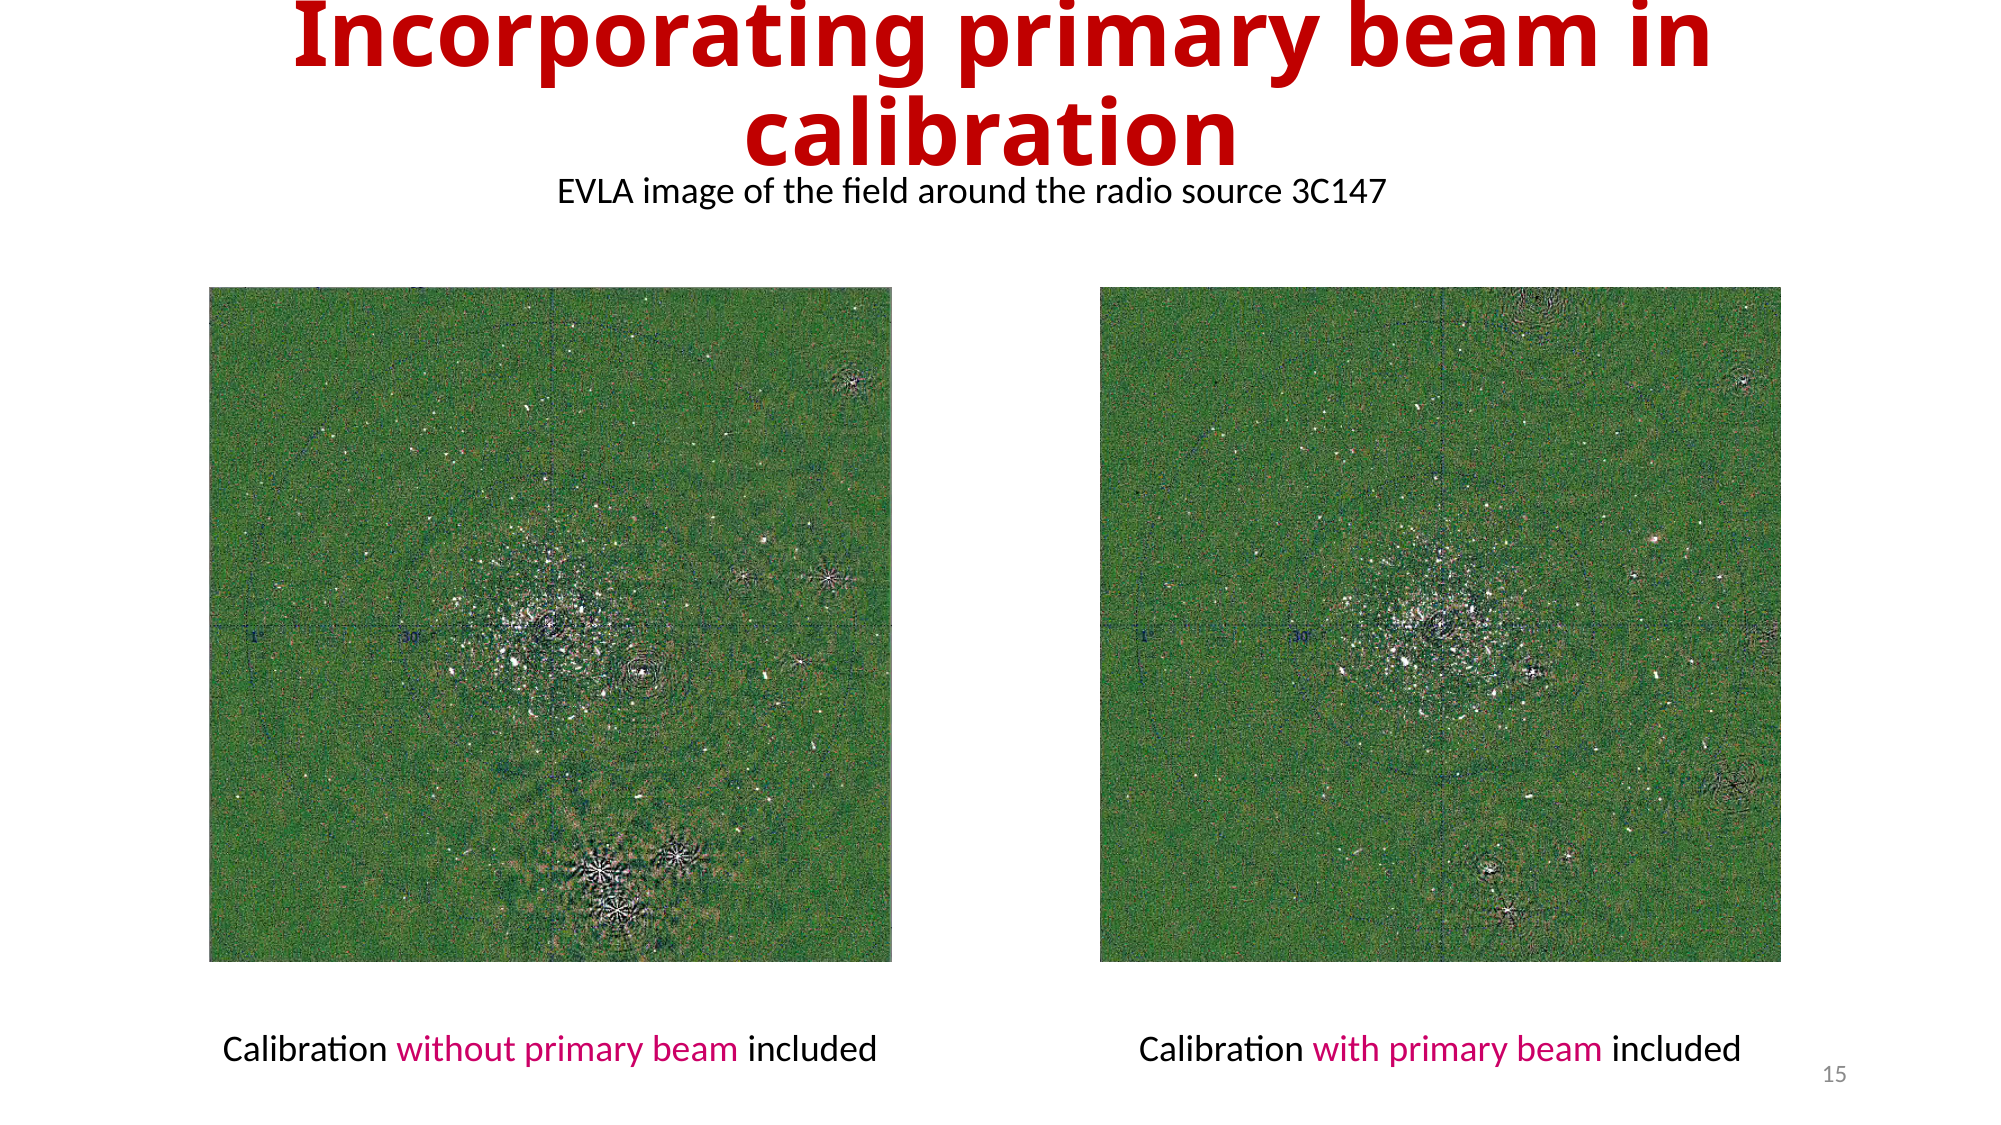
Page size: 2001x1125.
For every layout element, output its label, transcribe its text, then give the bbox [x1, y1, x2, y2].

slide_number 15 [1412, 1042, 1863, 1103]
title Incorporating primary beam in calibration [141, 20, 1867, 153]
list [209, 287, 892, 962]
text_box EVLA image of the field around the radio source 3C147 [542, 159, 1403, 219]
text_box Calibration without primary beam included [208, 1016, 893, 1077]
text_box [1100, 287, 1781, 1077]
